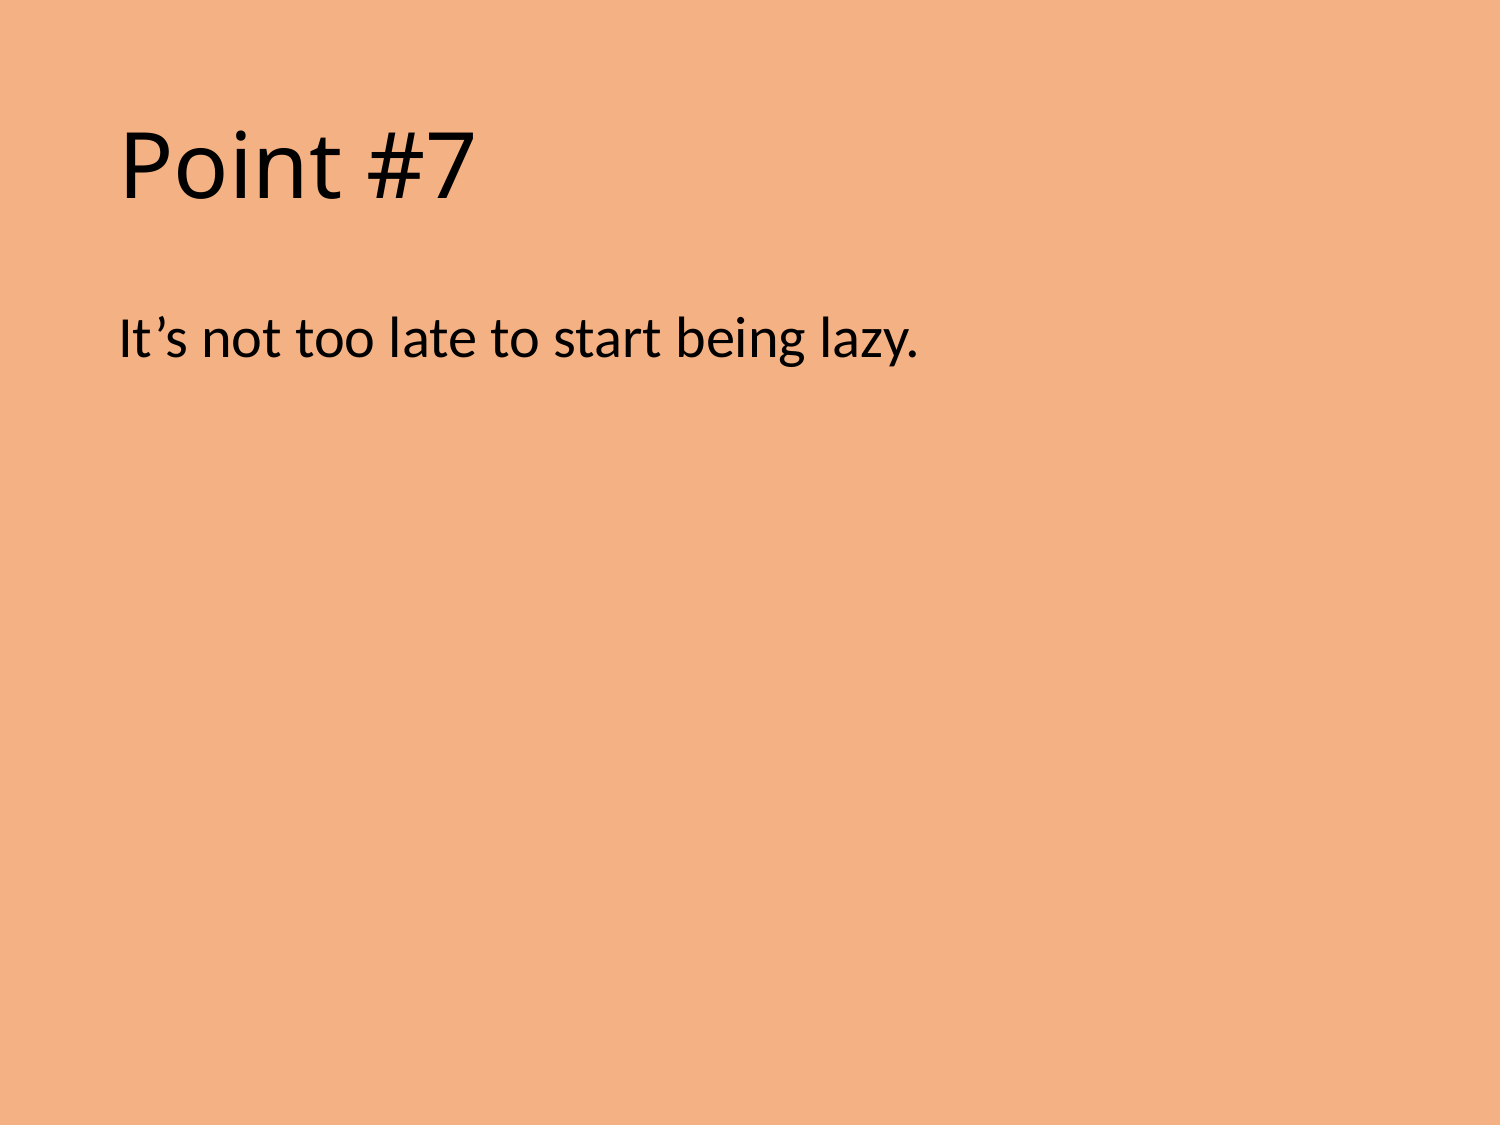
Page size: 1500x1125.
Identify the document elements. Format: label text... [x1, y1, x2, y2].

list It’s not too late to start being lazy. [103, 299, 1397, 1014]
title Point #7 [103, 59, 1397, 278]
